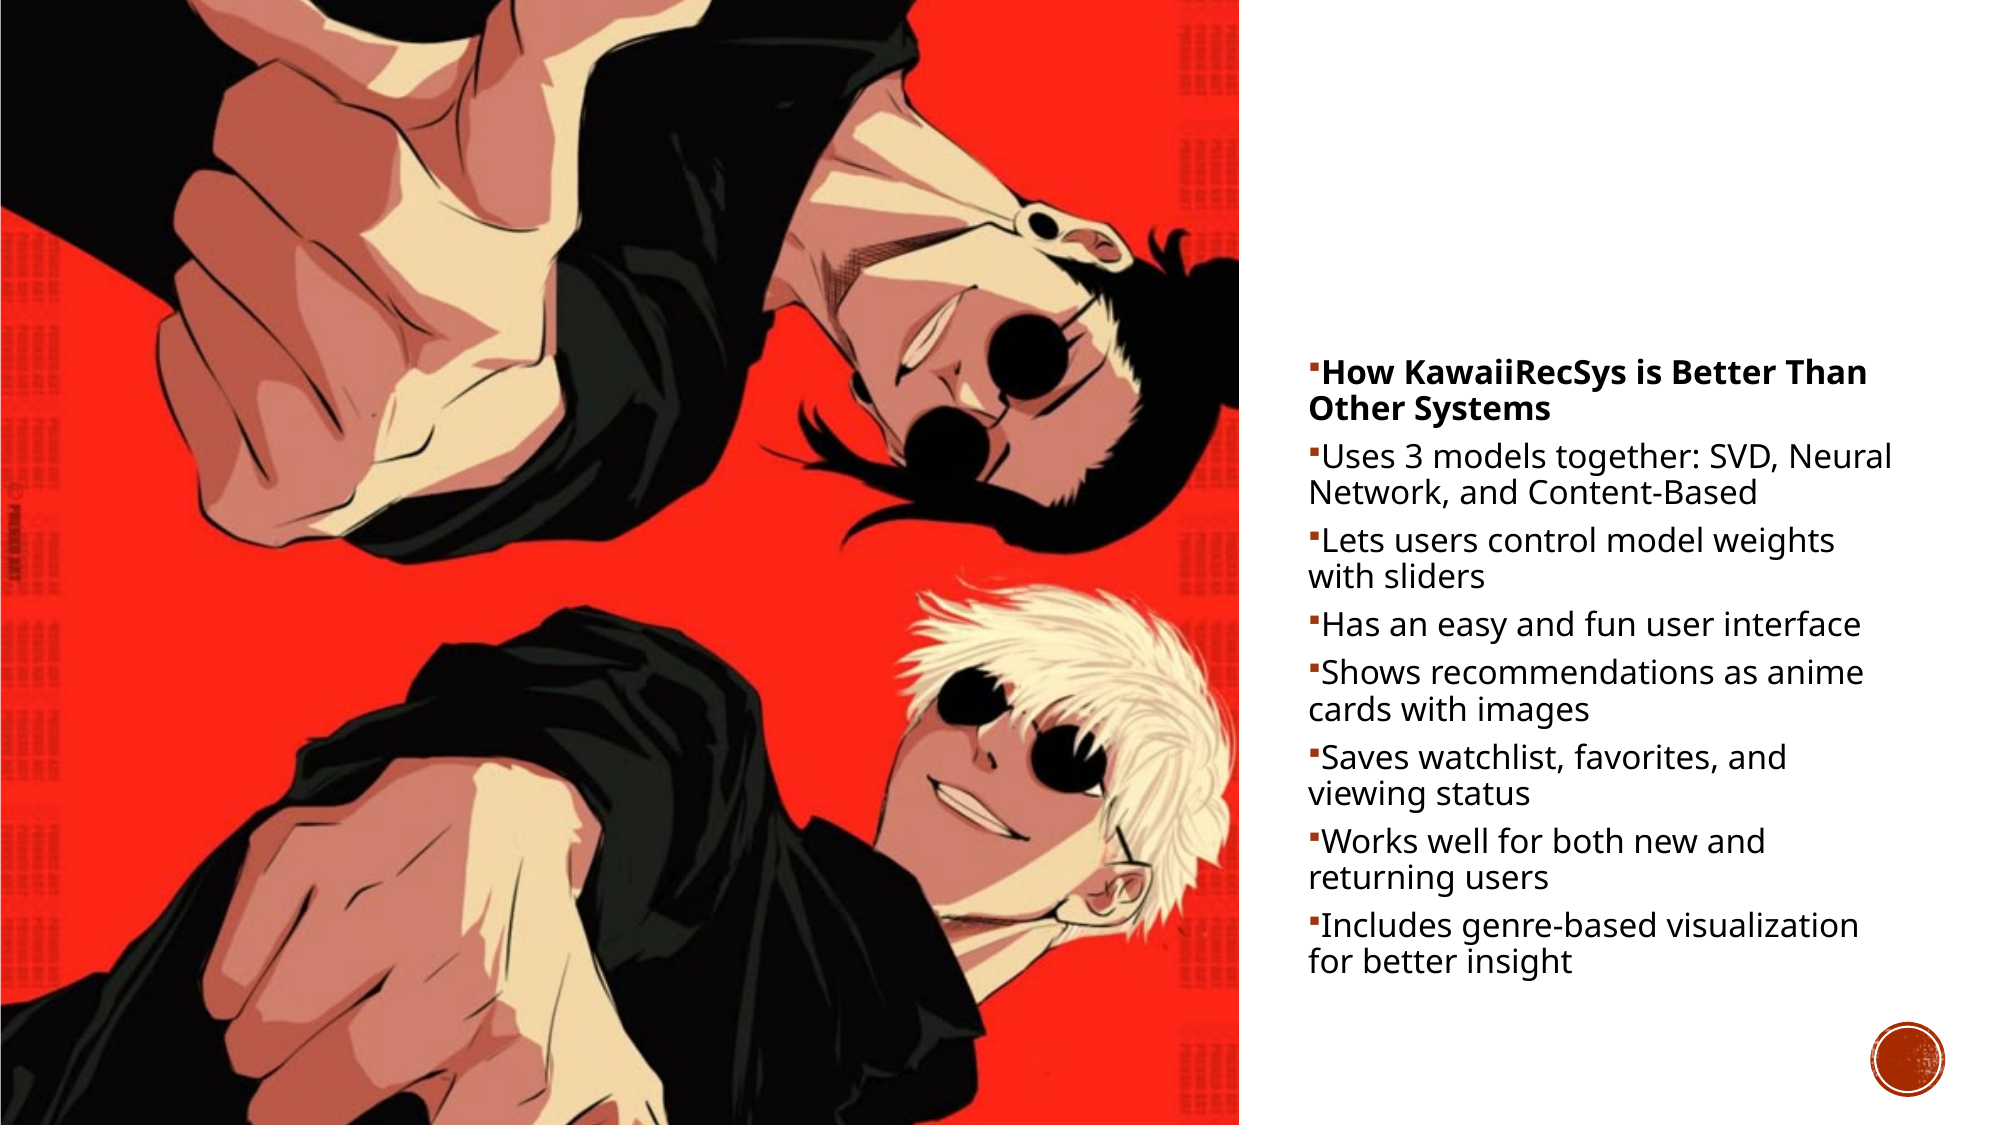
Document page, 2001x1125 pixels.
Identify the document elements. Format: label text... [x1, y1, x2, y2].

picture [0, 0, 1239, 1125]
text_box How KawaiiRecSys is Better Than Other Systems Uses 3 models together: SVD, Neural Network, and Content-Based Lets users control model weights with sliders Has an easy and fun user interface Shows recommendations as anime cards with images Saves watchlist, favorites, and viewing status Works well for both new and returning users Includes genre-based visualization for better insight [1293, 347, 1920, 1013]
